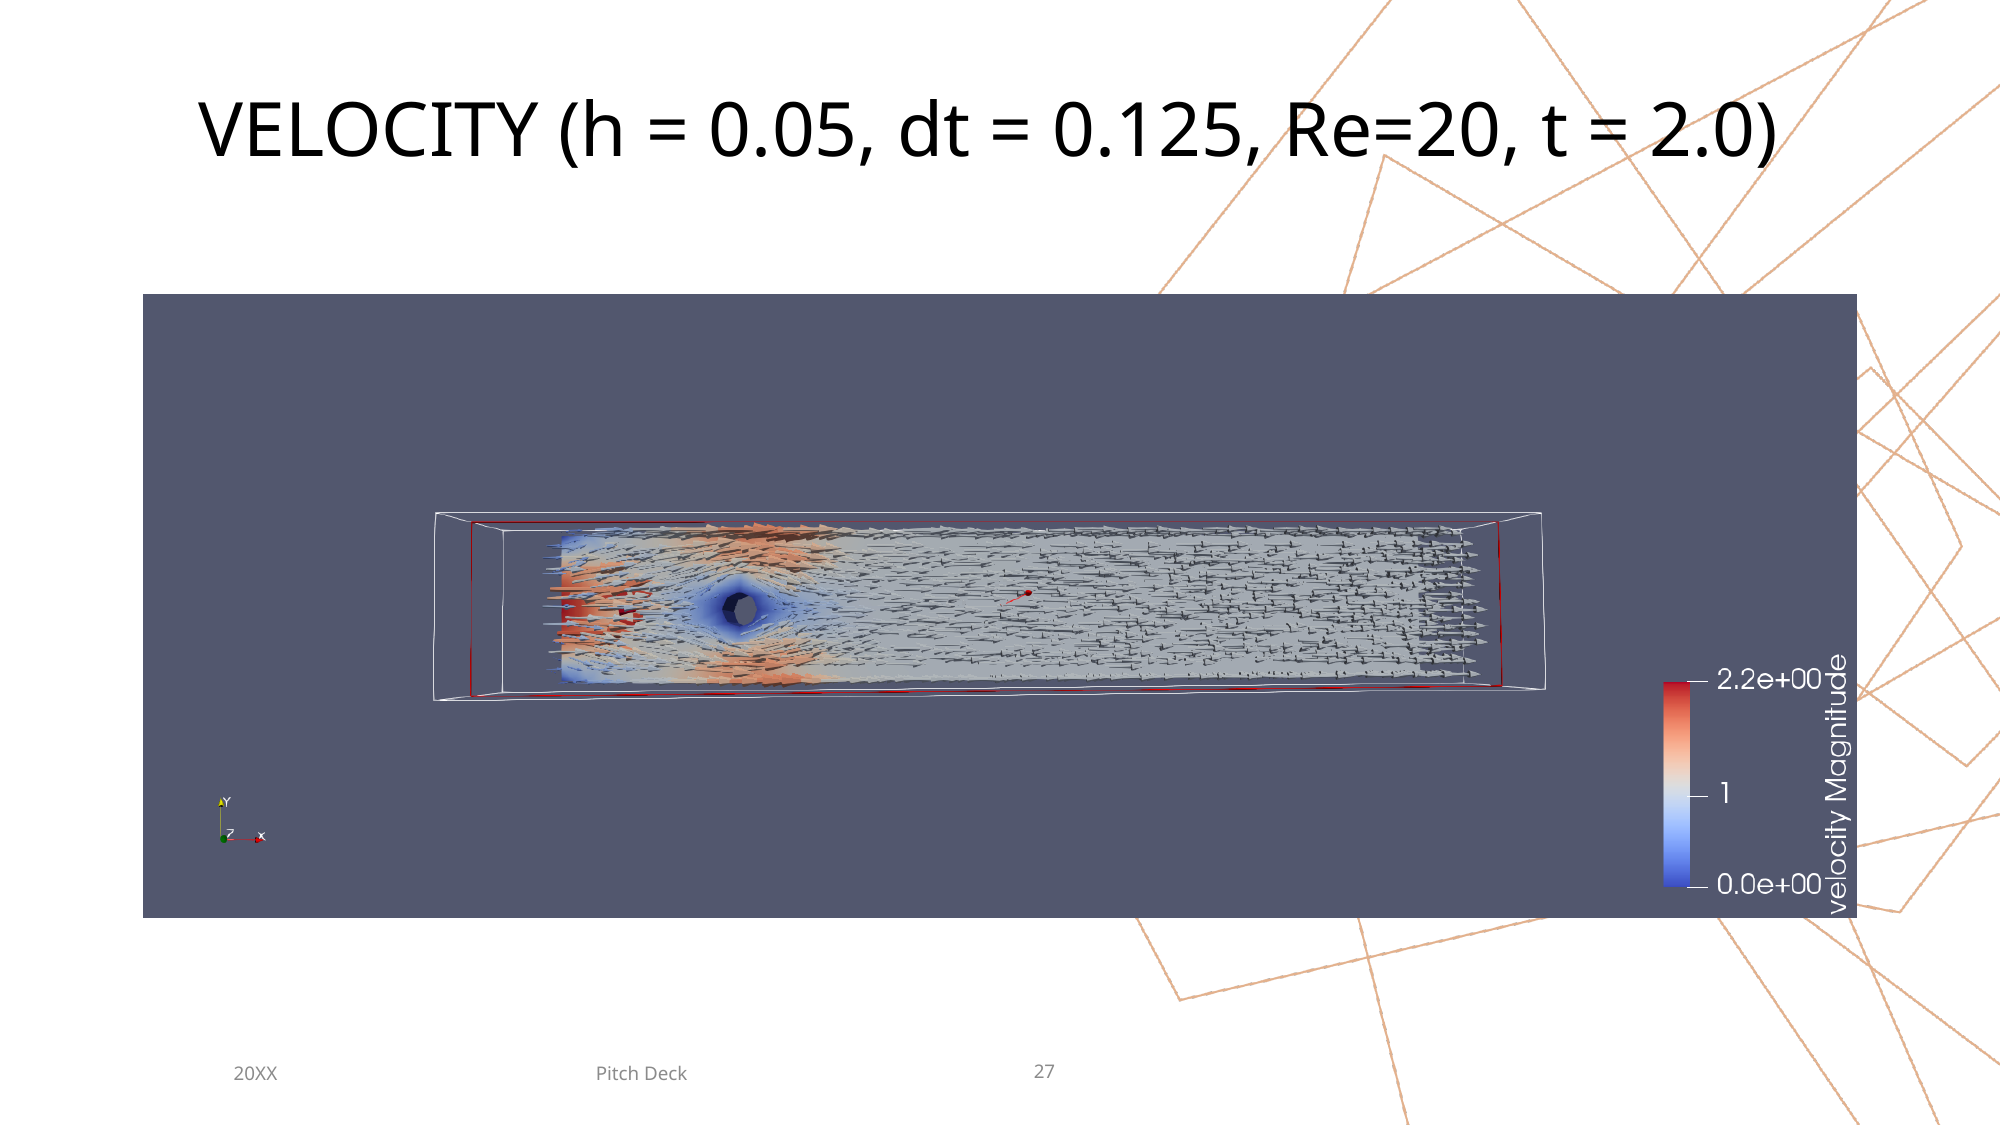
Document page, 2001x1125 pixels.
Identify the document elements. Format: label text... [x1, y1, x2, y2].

slide_number 27 [908, 1042, 1071, 1103]
slide_number 20XX [218, 1042, 381, 1103]
picture [143, 0, 2000, 1125]
text_box VELOCITY (h = 0.05, dt = 0.125, Re=20, t = 2.0) [169, 74, 1809, 180]
footer Pitch Deck [437, 1042, 846, 1103]
